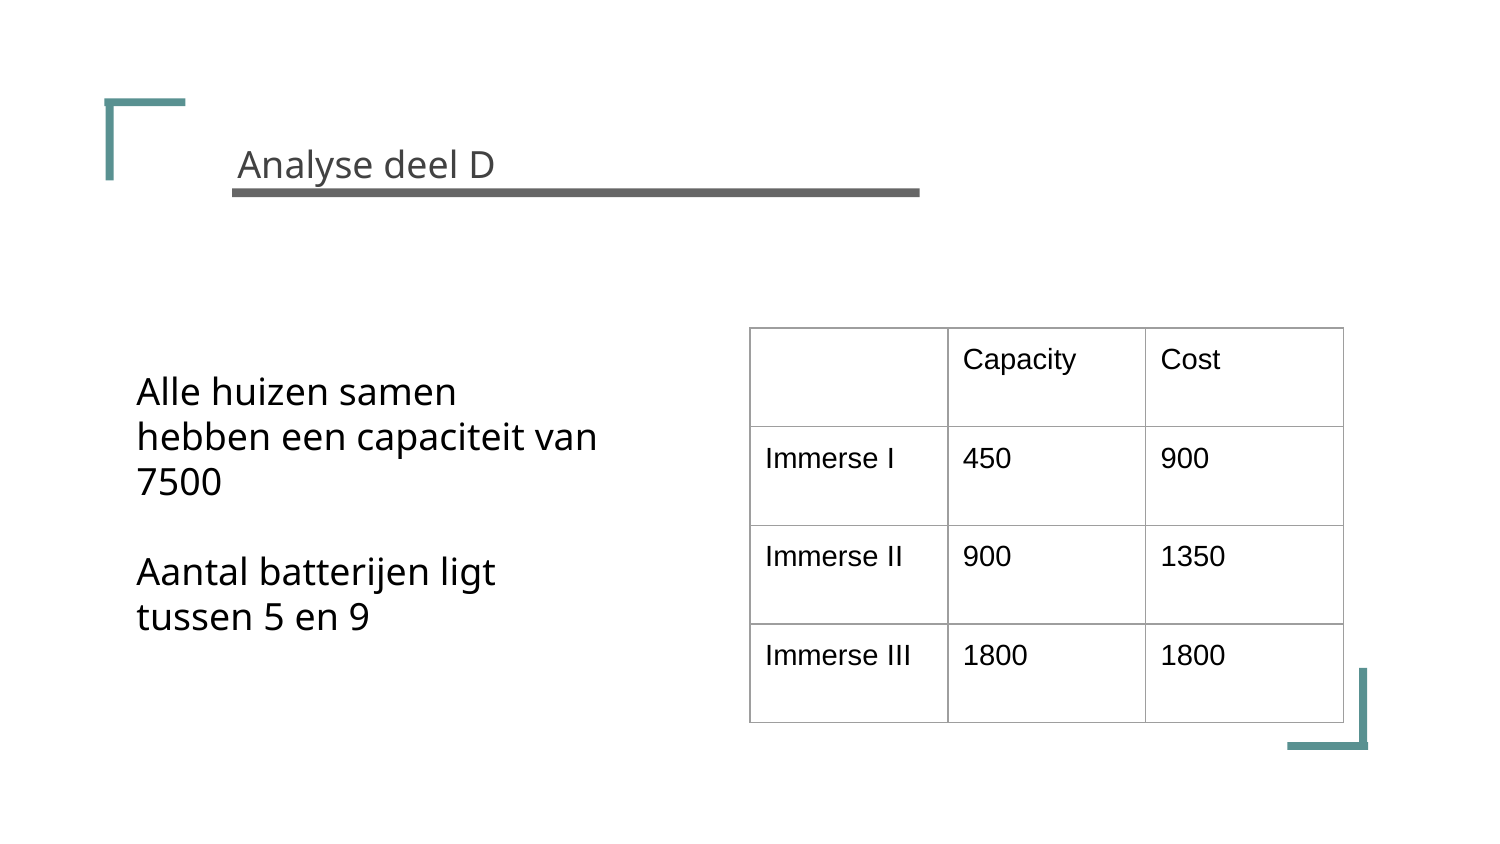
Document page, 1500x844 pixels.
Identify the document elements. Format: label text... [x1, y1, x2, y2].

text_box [105, 97, 184, 181]
table_cell Immerse I [751, 427, 947, 525]
table_cell Immerse II [751, 526, 947, 623]
table_header Cost [1146, 329, 1343, 426]
text_box Alle huizen samen hebben een capaciteit van 7500 Aantal batterijen ligt tussen 5 en 9 [121, 279, 614, 772]
list Analyse deel D [222, 119, 1376, 269]
table_cell 900 [949, 526, 1145, 623]
table_header [751, 329, 947, 426]
table_cell Immerse III [751, 625, 947, 722]
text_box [1289, 667, 1368, 751]
table_header Capacity [949, 329, 1145, 426]
table_cell 900 [1146, 427, 1343, 525]
text_box [232, 188, 920, 198]
table_cell 1800 [1146, 625, 1343, 722]
table_cell 1350 [1146, 526, 1343, 623]
table_cell 1800 [949, 625, 1145, 722]
table_cell 450 [949, 427, 1145, 525]
